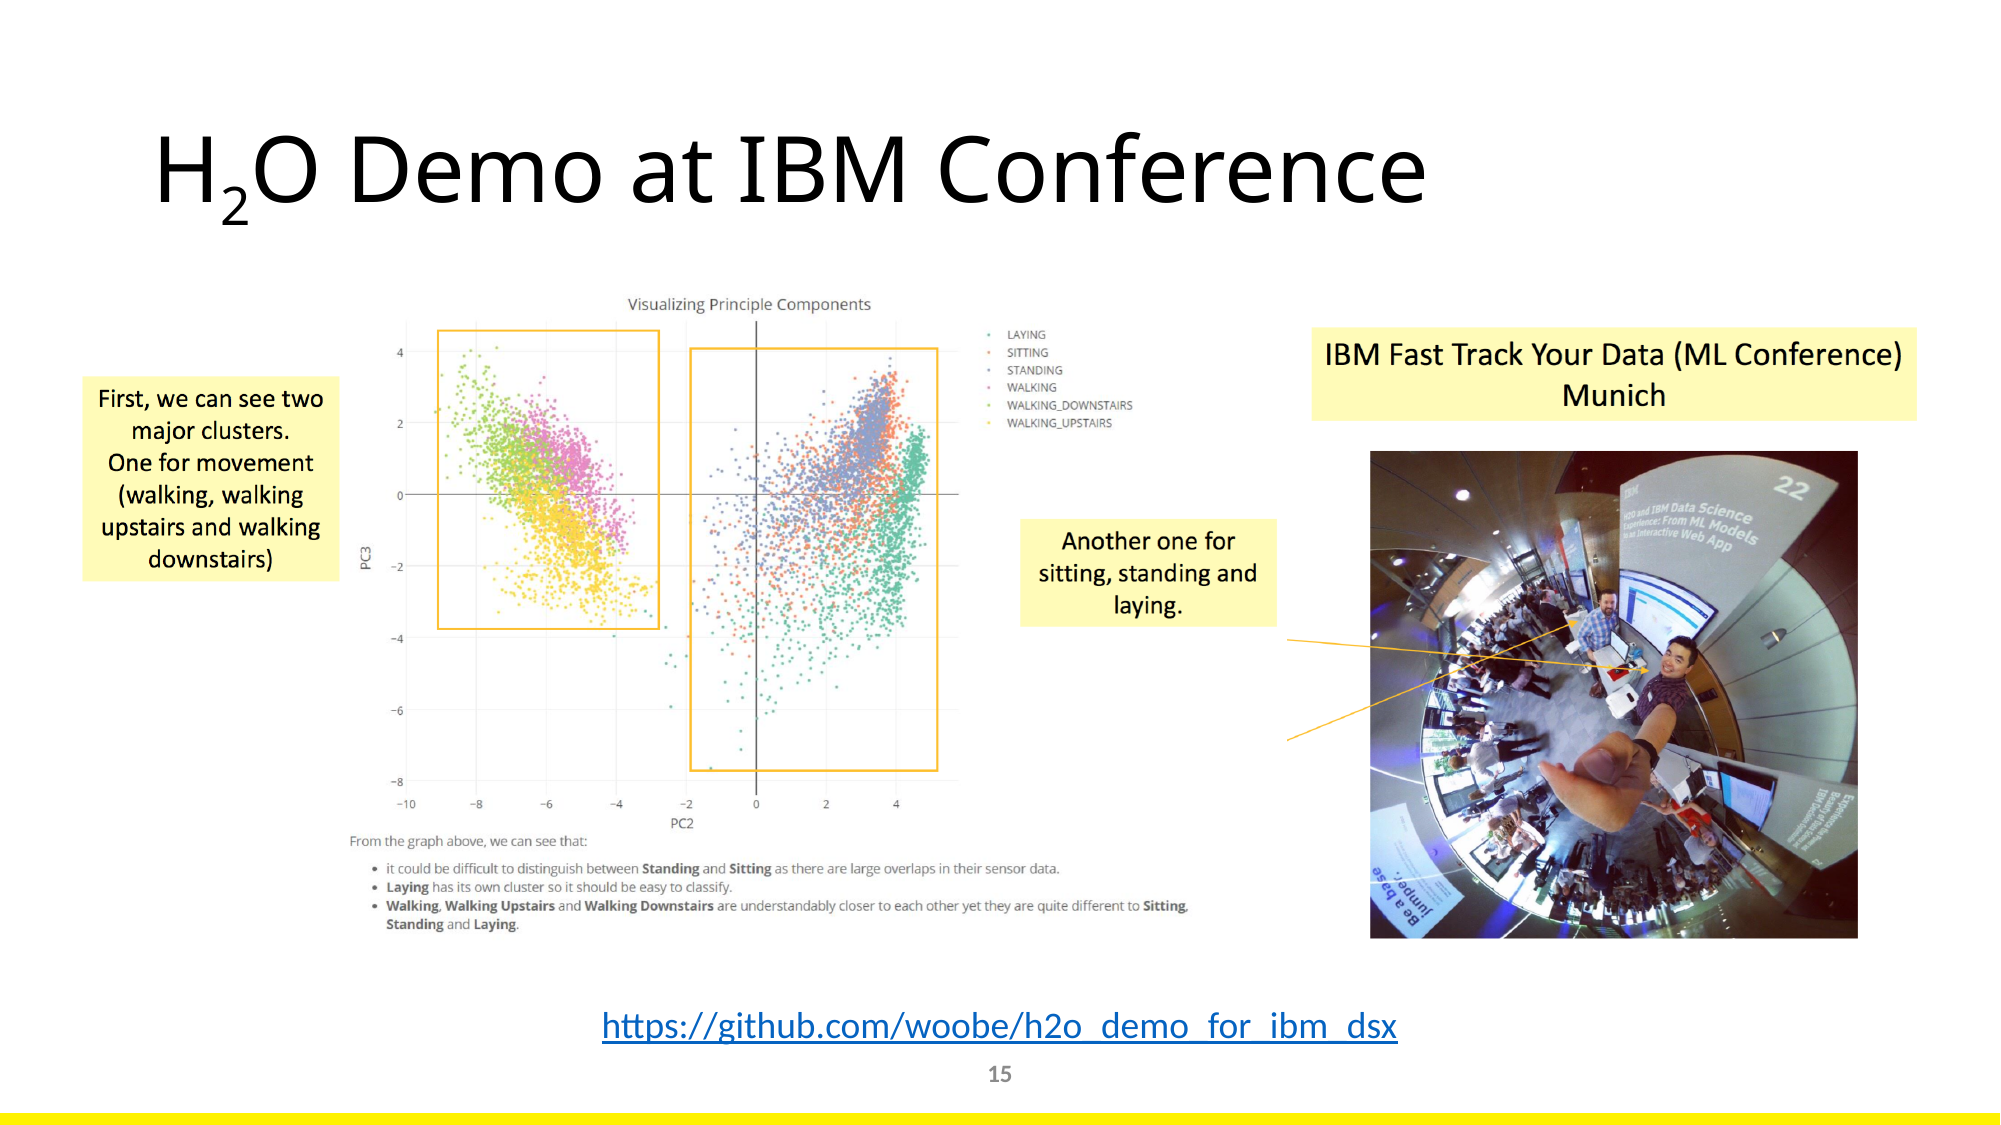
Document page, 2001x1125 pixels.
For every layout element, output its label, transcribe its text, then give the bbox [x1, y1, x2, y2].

text_box https://github.com/woobe/h2o_demo_for_ibm_dsx [586, 993, 1413, 1054]
text_box [0, 1112, 2000, 1125]
picture [80, 294, 1939, 955]
title H2O Demo at IBM Conference [137, 59, 1863, 278]
slide_number 15 [774, 1054, 1225, 1103]
